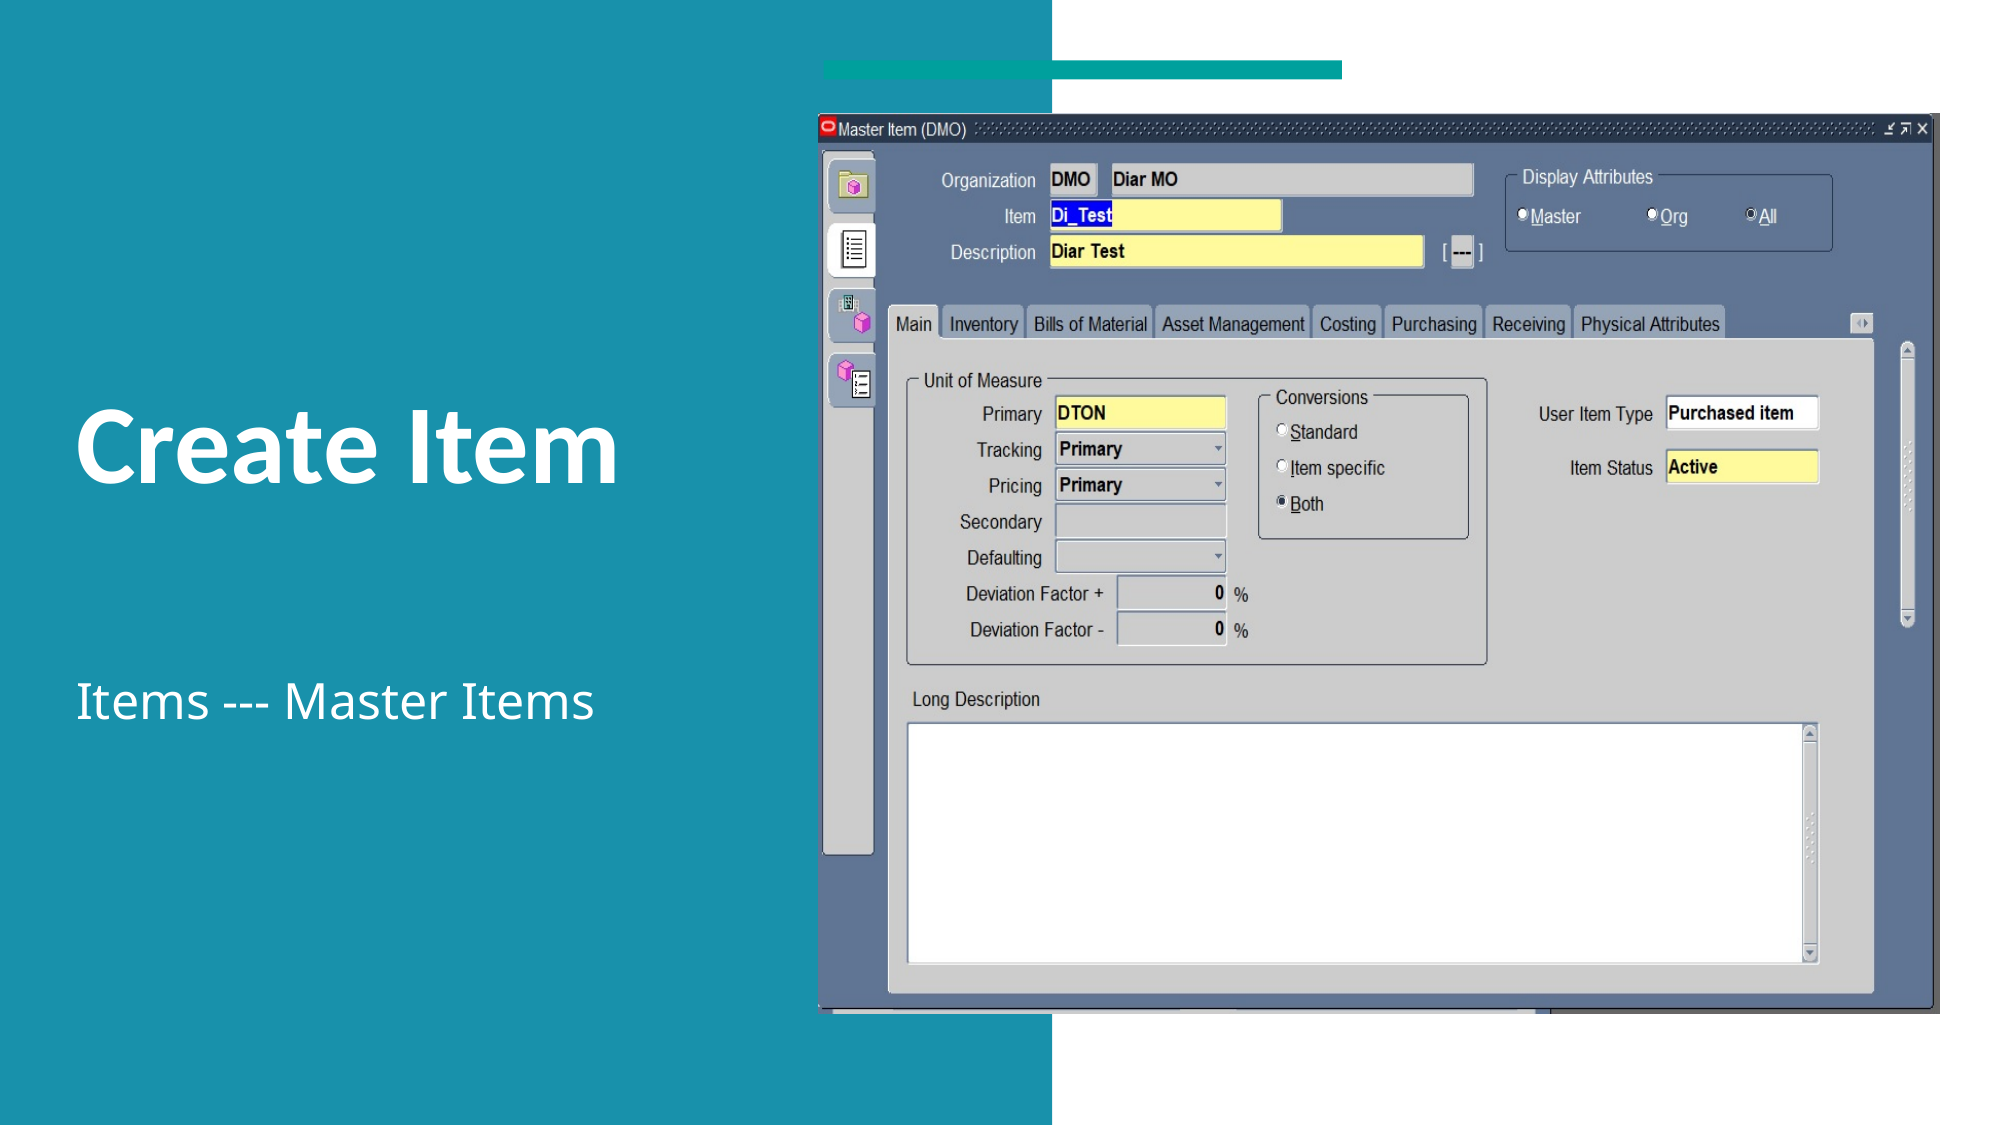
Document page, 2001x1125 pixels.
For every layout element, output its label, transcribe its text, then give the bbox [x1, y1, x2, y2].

picture [818, 113, 1940, 1014]
subtitle Items --- Master Items [60, 669, 786, 830]
title Create Item [60, 291, 786, 650]
